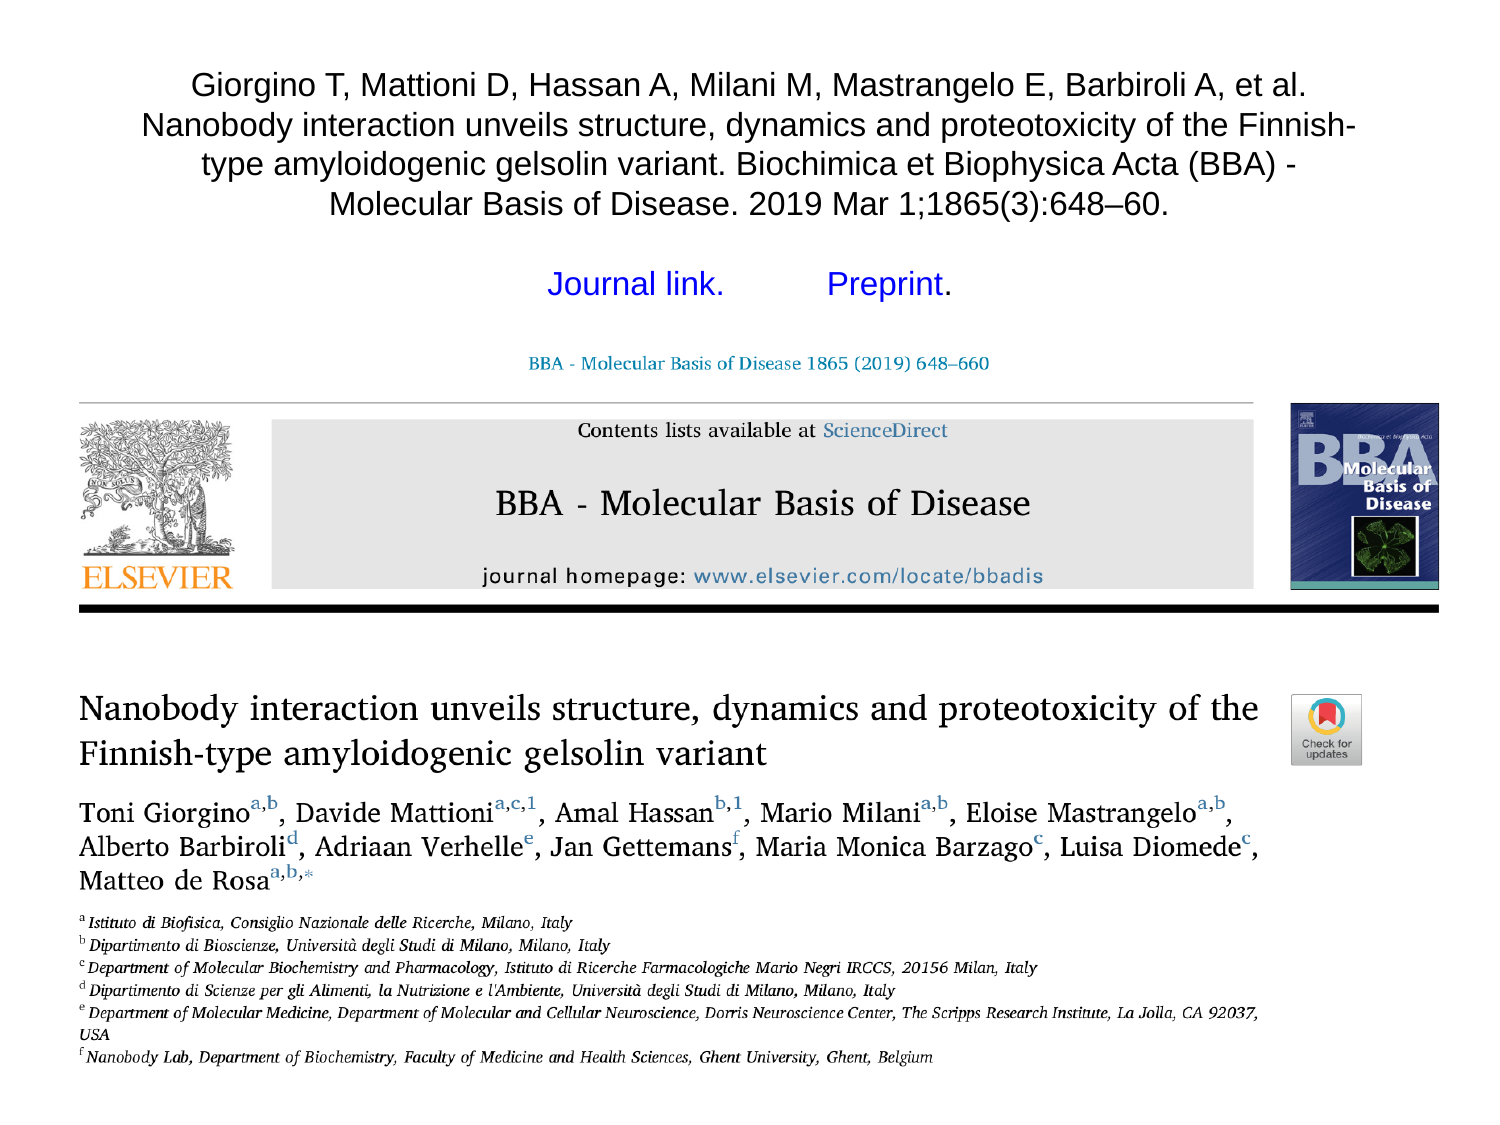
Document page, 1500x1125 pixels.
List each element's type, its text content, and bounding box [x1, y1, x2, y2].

text_box Giorgino T, Mattioni D, Hassan A, Milani M, Mastrangelo E, Barbiroli A, et al. Nanobody interaction unveils structure, dynamics and proteotoxicity of the Finnish-type amyloidogenic gelsolin variant. Biochimica et Biophysica Acta (BBA) - Molecular Basis of Disease. 2019 Mar 1;1865(3):648–60. Journal link. Preprint. [118, 55, 1382, 310]
picture [31, 337, 1469, 1076]
